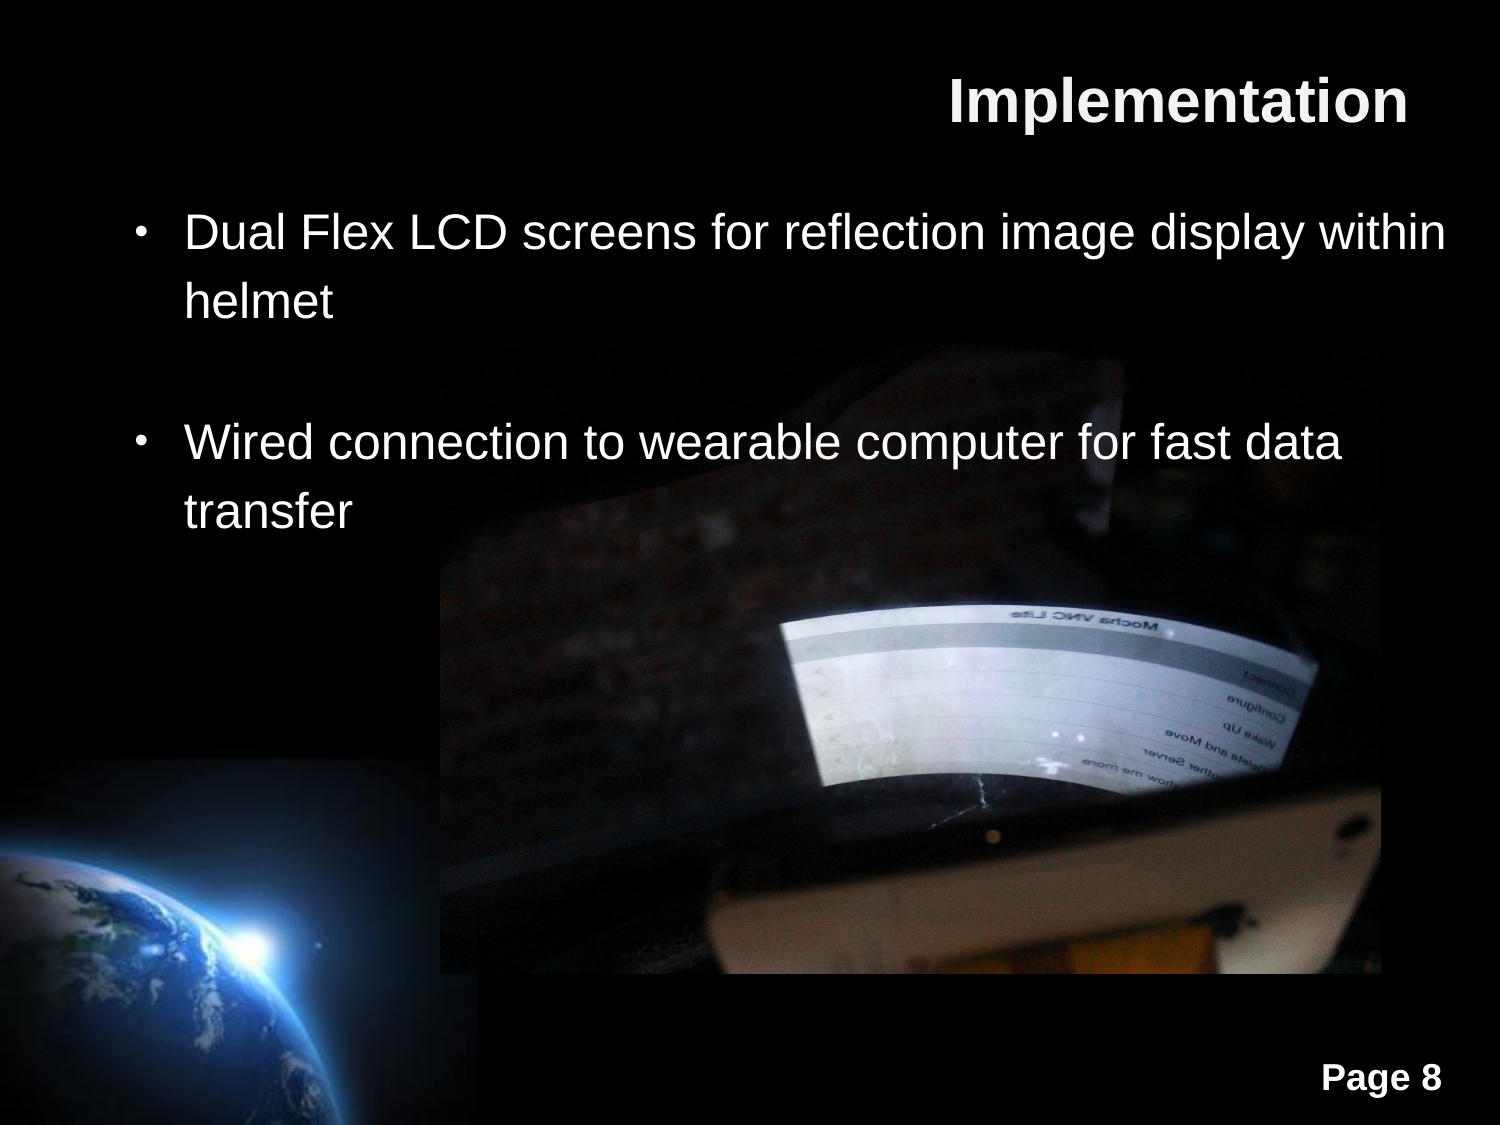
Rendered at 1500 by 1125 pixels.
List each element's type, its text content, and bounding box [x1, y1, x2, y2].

picture [0, 0, 1500, 1125]
text_box Dual Flex LCD screens for reflection image display within helmet Wired connection to wearable computer for fast data transfer [18, 144, 1481, 585]
title Implementation [75, 45, 1425, 144]
